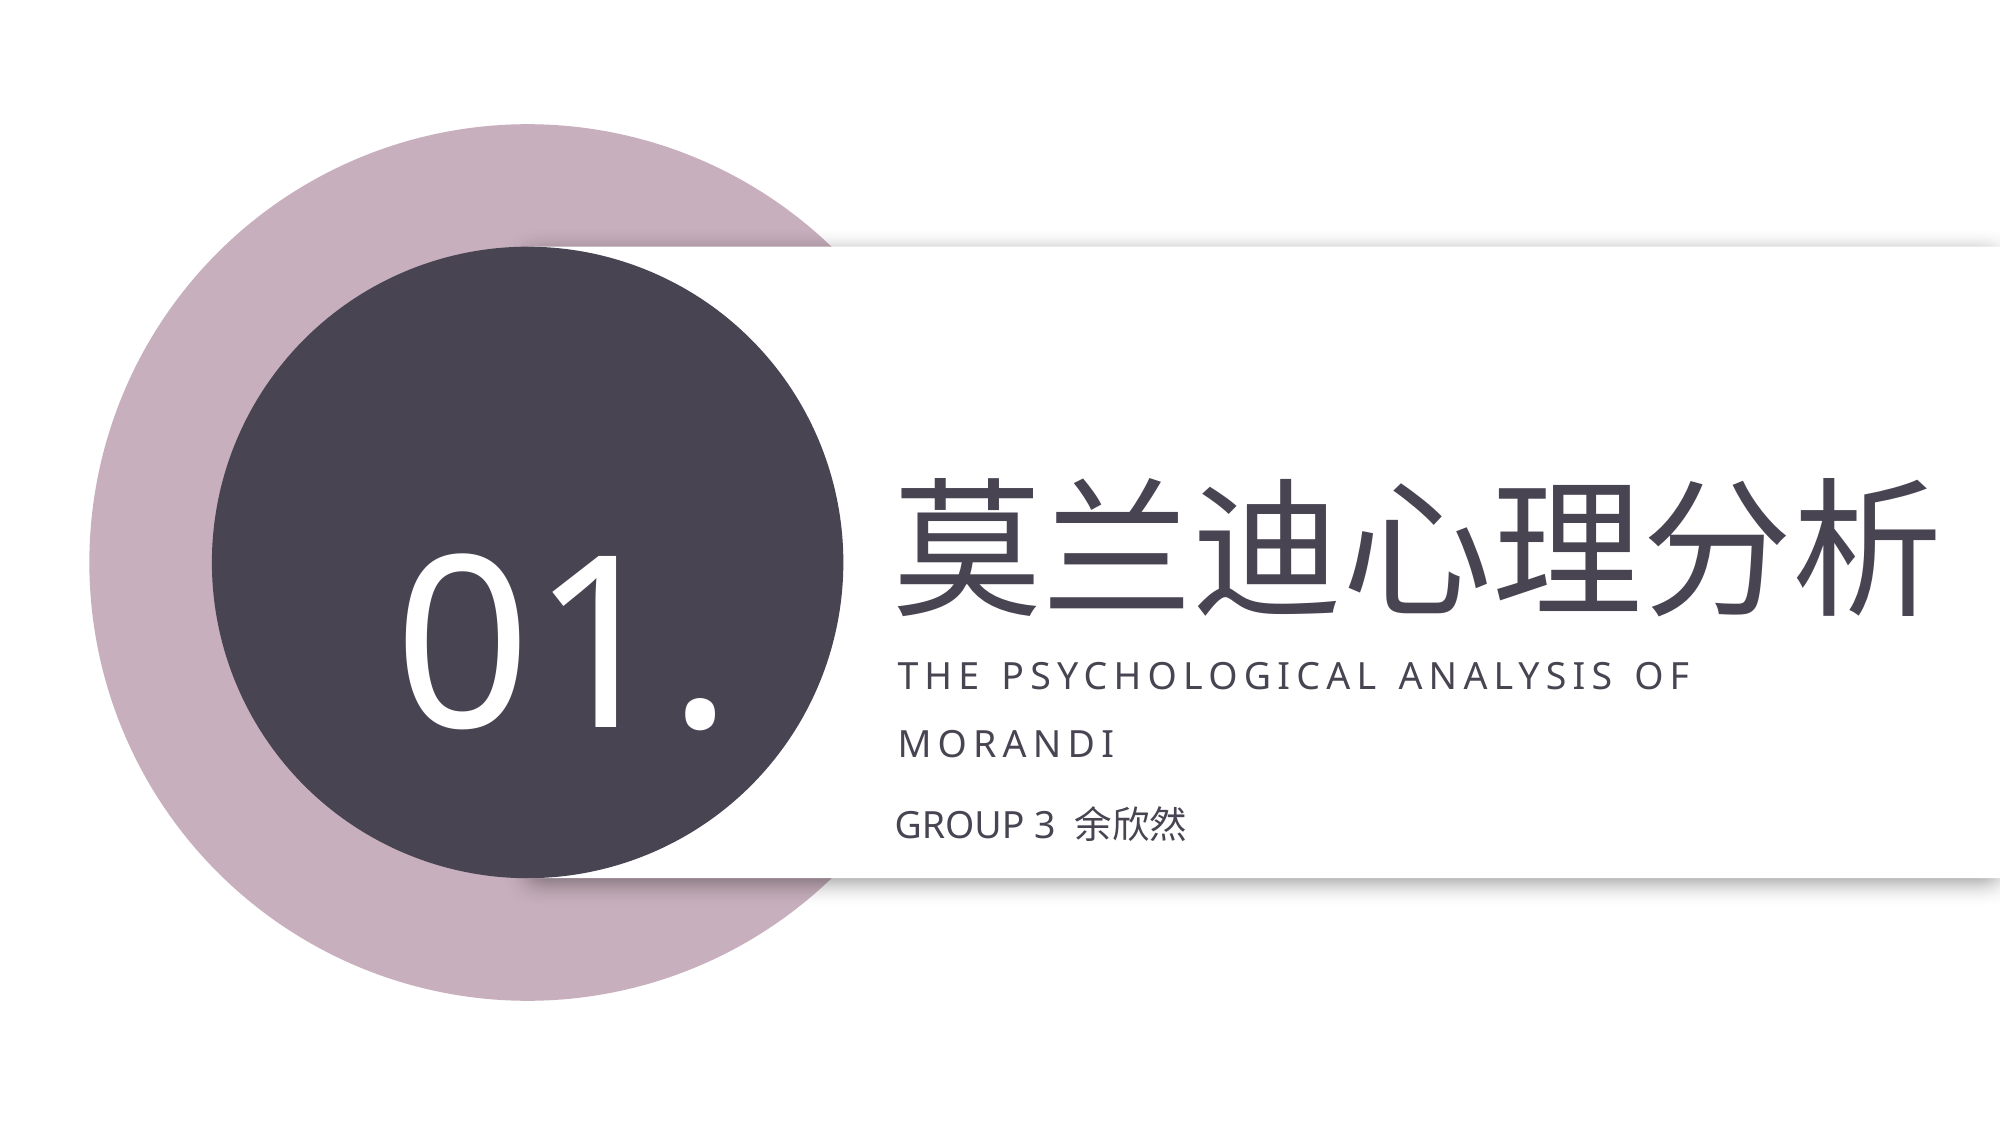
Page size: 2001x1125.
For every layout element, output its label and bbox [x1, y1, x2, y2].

text_box [88, 257, 211, 868]
text_box [222, 123, 822, 246]
text_box [222, 879, 811, 1002]
text_box [211, 246, 2000, 879]
